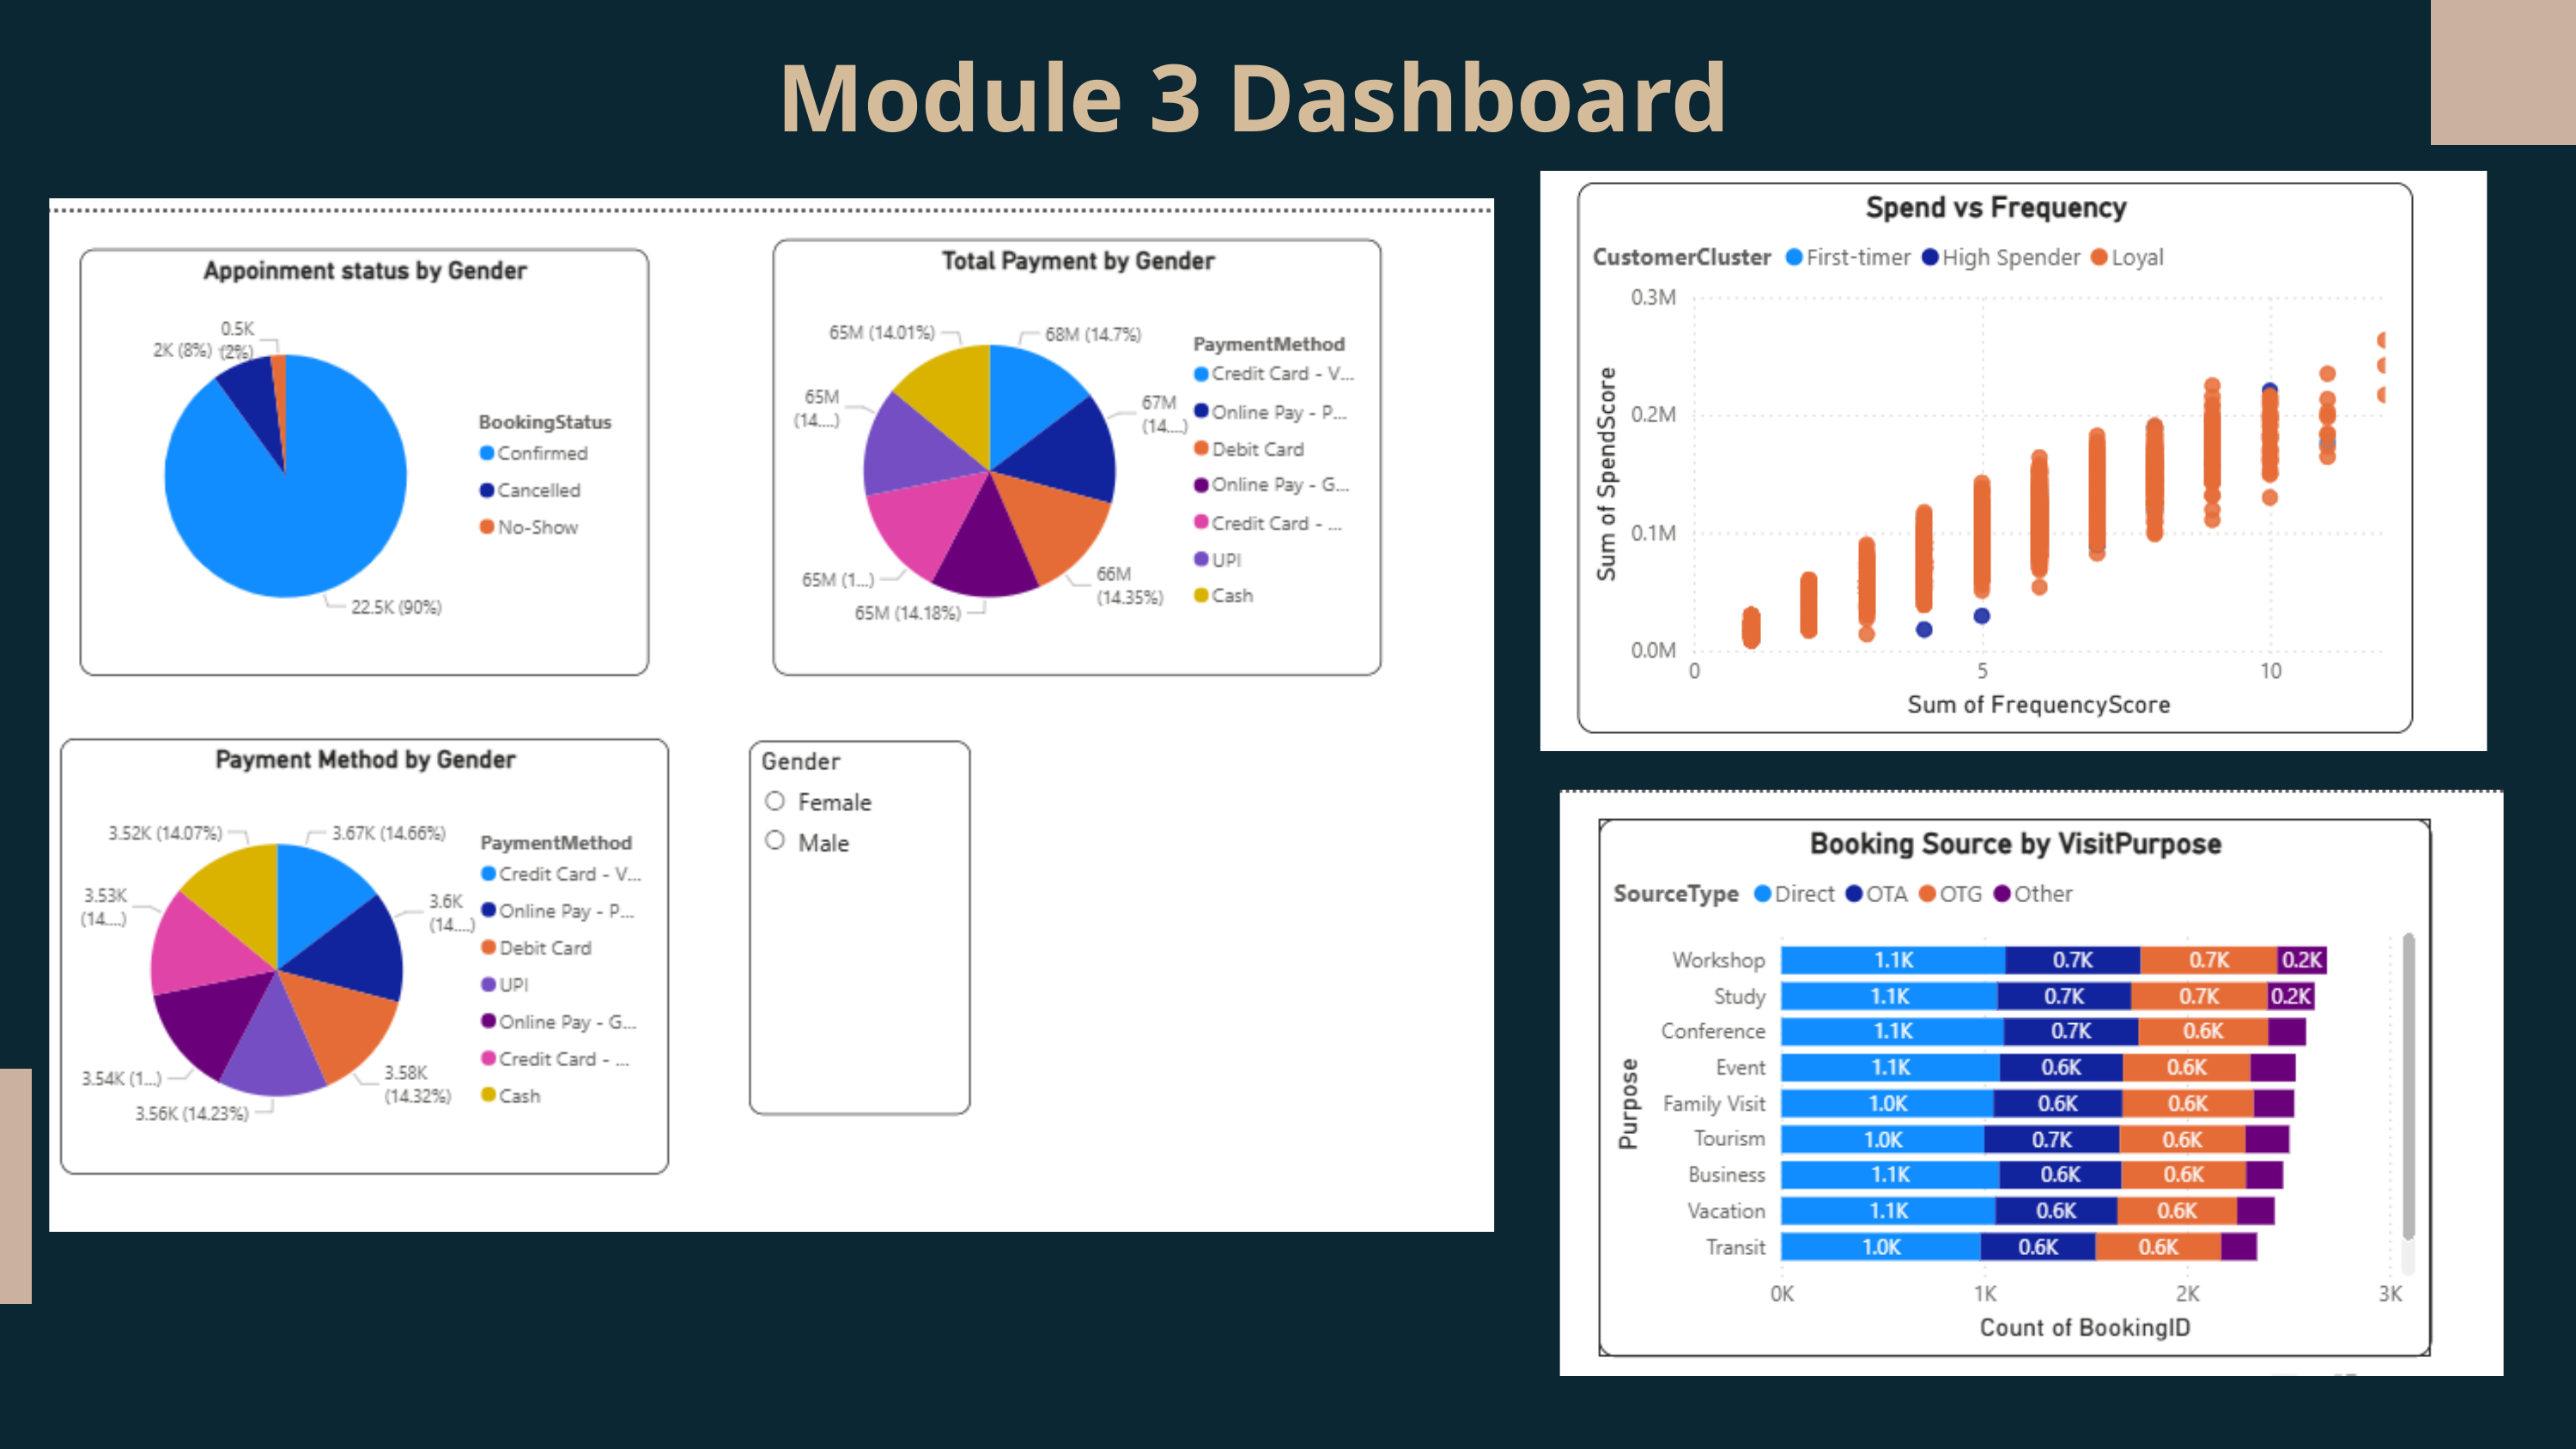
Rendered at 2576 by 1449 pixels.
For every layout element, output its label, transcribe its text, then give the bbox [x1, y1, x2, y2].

text_box [49, 198, 1495, 1232]
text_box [0, 1069, 32, 1304]
text_box [1540, 171, 2488, 751]
text_box Module 3 Dashboard [771, 20, 1736, 150]
text_box [1559, 790, 2504, 1376]
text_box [2430, 0, 2576, 145]
